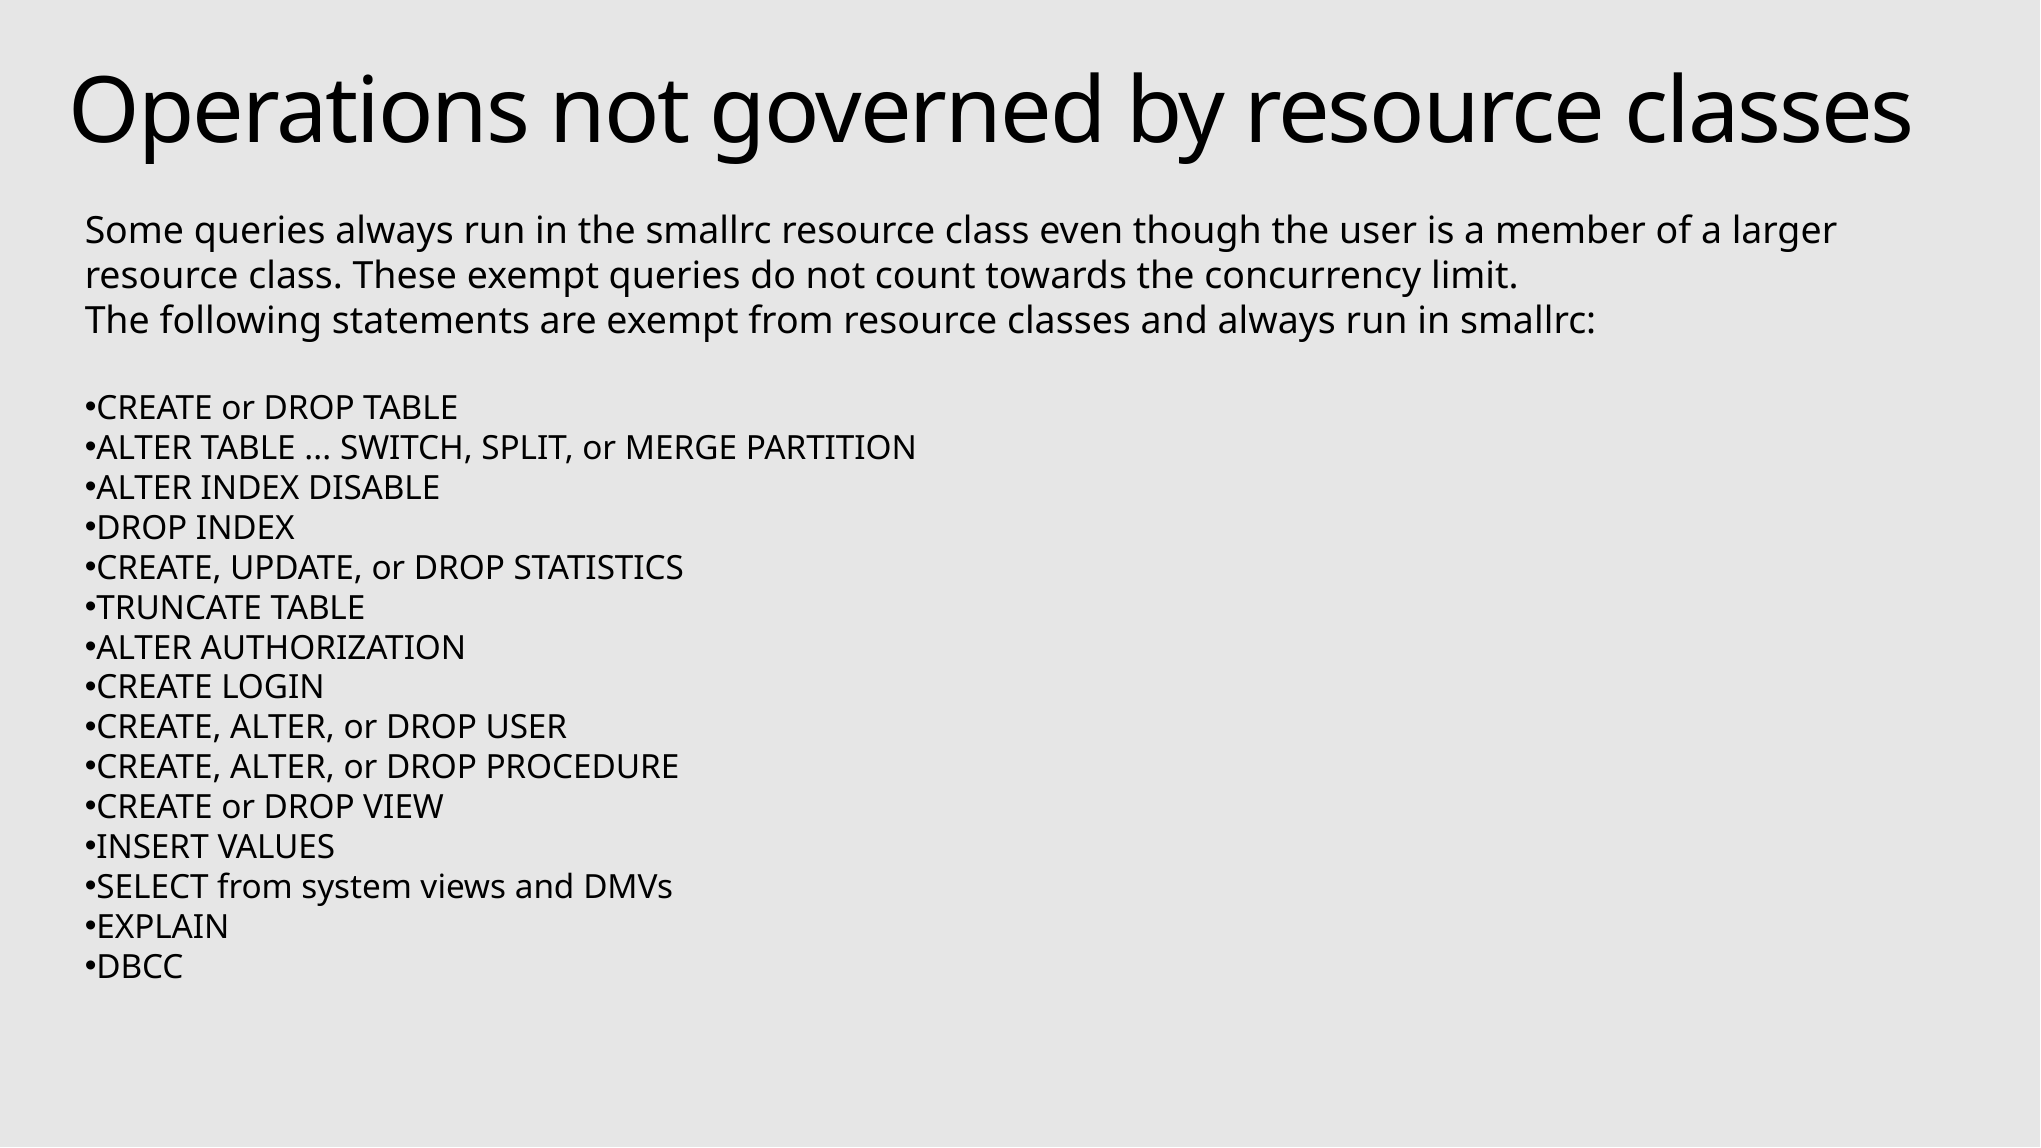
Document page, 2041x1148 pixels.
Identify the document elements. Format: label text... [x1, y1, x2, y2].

text_box Some queries always run in the smallrc resource class even though the user is a member of a larger resource class. These exempt queries do not count towards the concurrency limit. The following statements are exempt from resource classes and always run in smallrc: CREATE or DROP TABLE ALTER TABLE ... SWITCH, SPLIT, or MERGE PARTITION ALTER INDEX DISABLE DROP INDEX CREATE, UPDATE, or DROP STATISTICS TRUNCATE TABLE ALTER AUTHORIZATION CREATE LOGIN CREATE, ALTER, or DROP USER CREATE, ALTER, or DROP PROCEDURE CREATE or DROP VIEW INSERT VALUES SELECT from system views and DMVs EXPLAIN DBCC [69, 198, 1953, 993]
title Operations not governed by resource classes [45, 48, 1996, 199]
